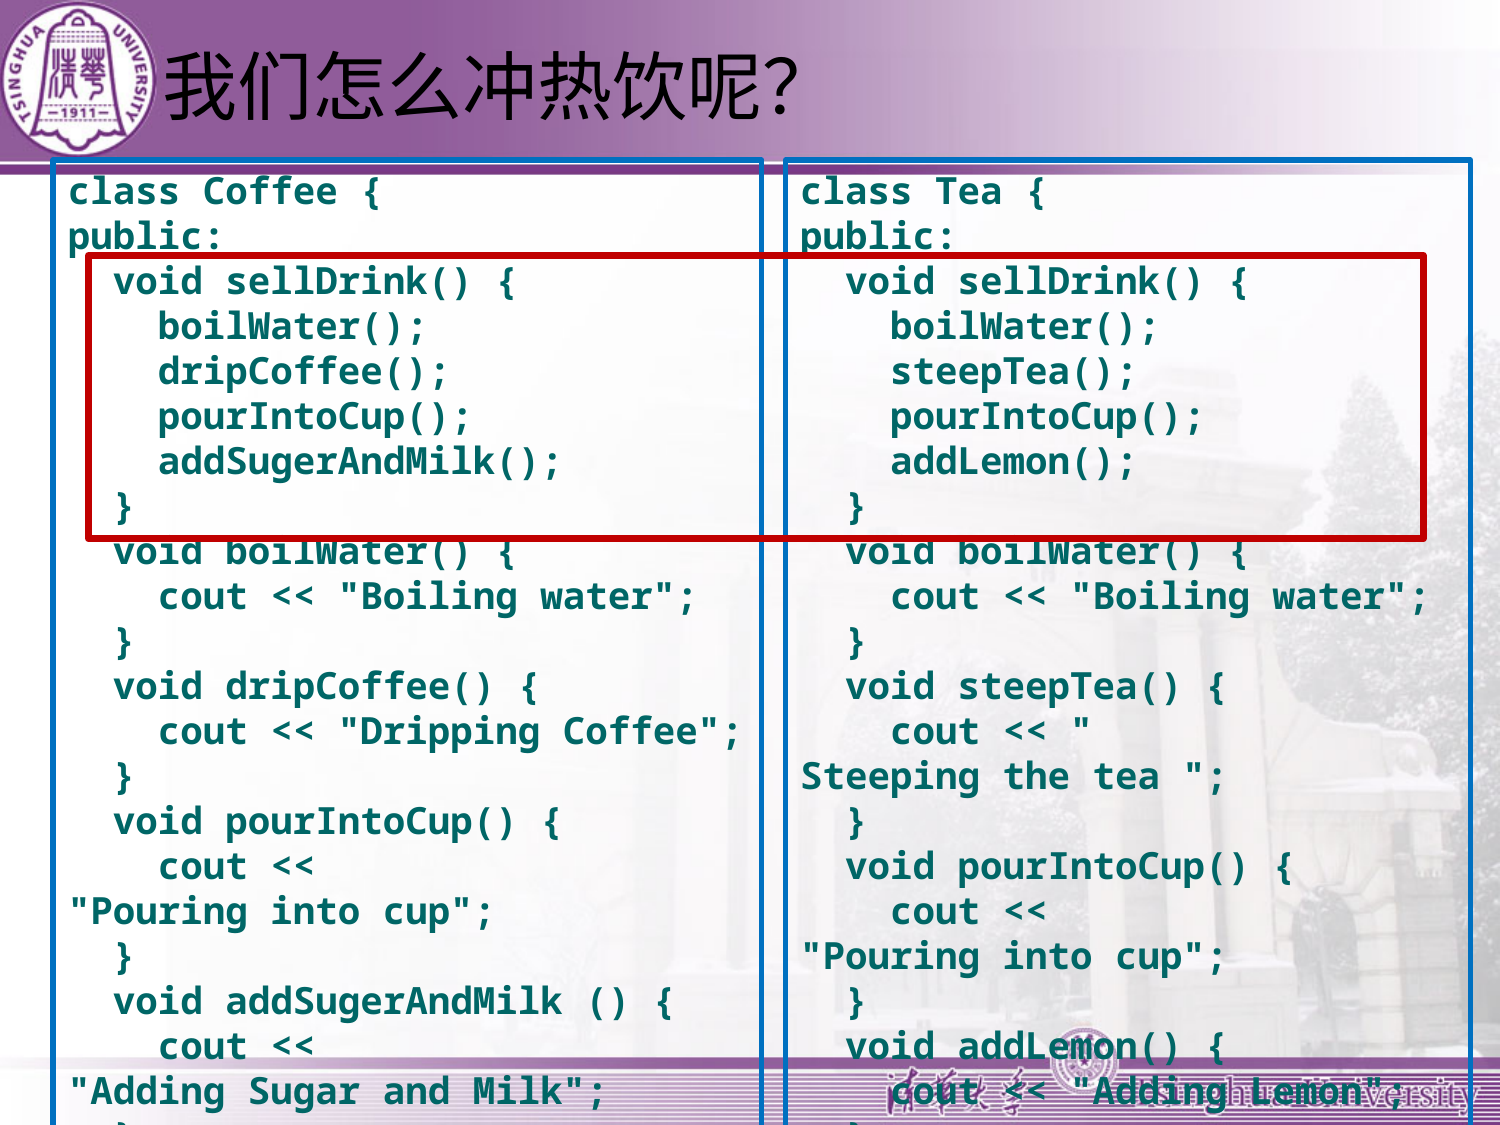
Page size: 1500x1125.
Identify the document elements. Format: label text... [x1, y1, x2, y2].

picture [762, 541, 785, 1125]
text_box class Tea { public: void sellDrink() { boilWater(); steepTea(); pourIntoCup(); addLemon(); } void boilWater() { cout << "Boiling water"; } void steepTea() { cout << " Steeping the tea "; } void pourIntoCup() { cout << "Pouring into cup"; } void addLemon() { cout << "Adding Lemon"; } }; [785, 160, 1471, 1125]
picture [0, 0, 1500, 1125]
text_box [86, 253, 1425, 541]
title 我们怎么冲热饮呢？ [147, 19, 1447, 149]
text_box class Coffee { public: void sellDrink() { boilWater(); dripCoffee(); pourIntoCup(); addSugerAndMilk(); } void boilWater() { cout << "Boiling water"; } void dripCoffee() { cout << "Dripping Coffee"; } void pourIntoCup() { cout << "Pouring into cup"; } void addSugerAndMilk () { cout << "Adding Sugar and Milk"; } }; [53, 160, 762, 1125]
